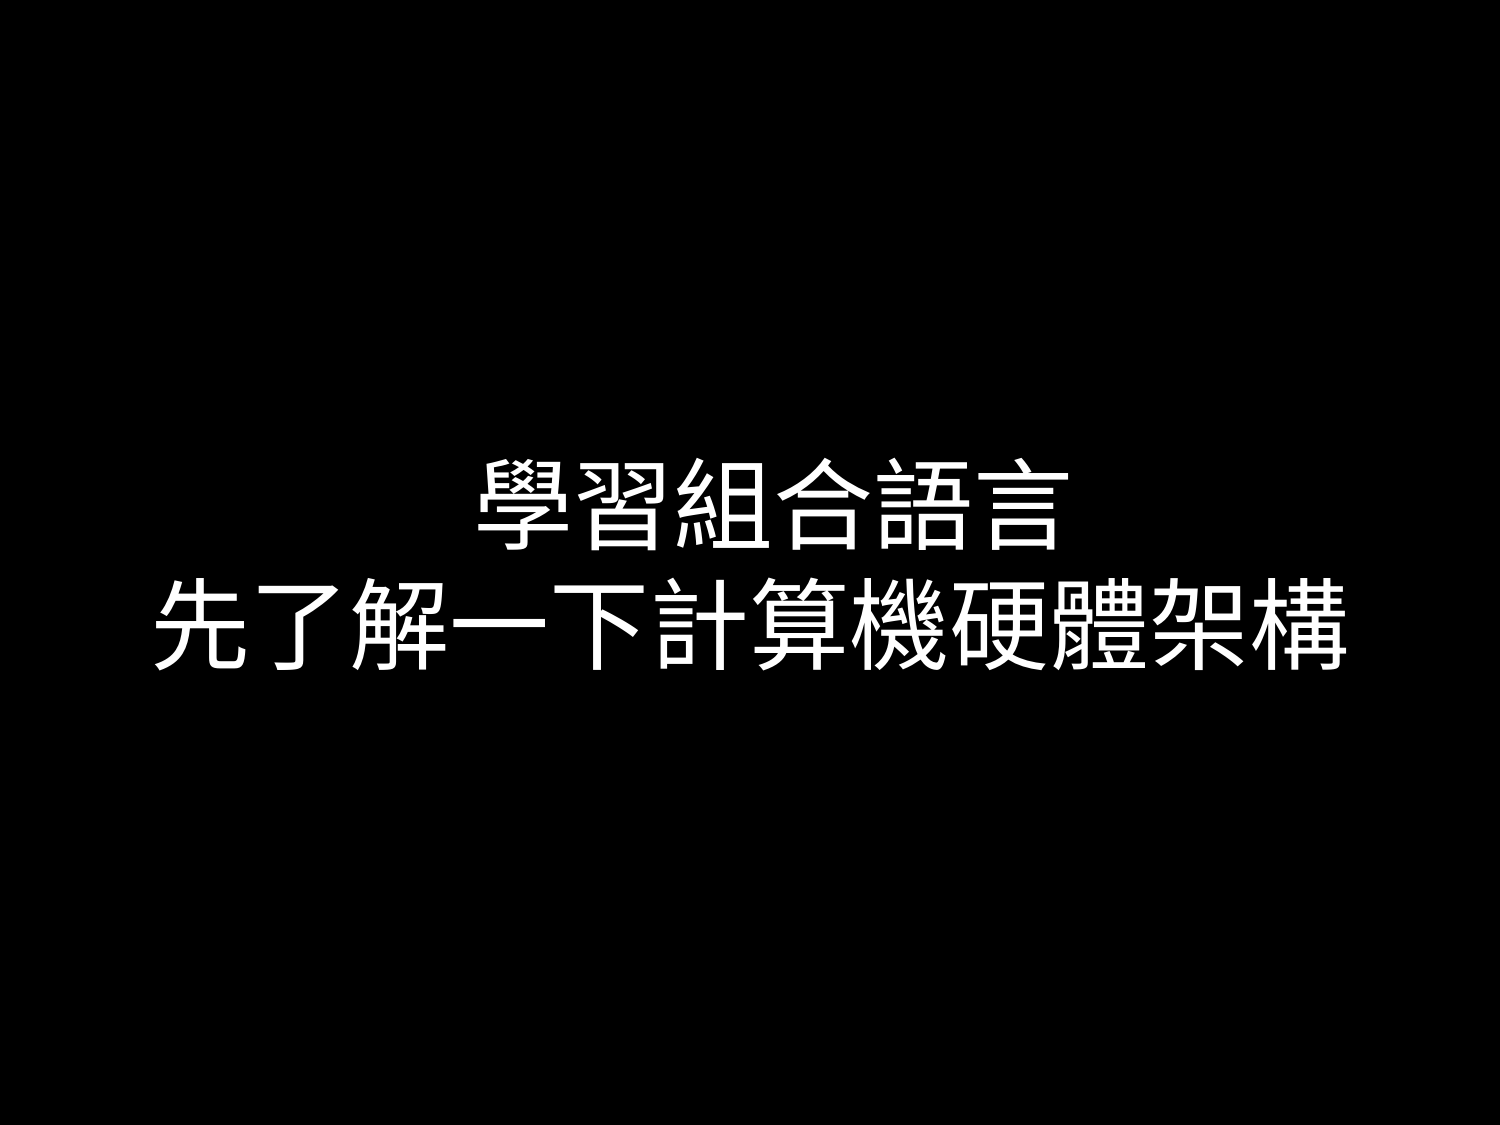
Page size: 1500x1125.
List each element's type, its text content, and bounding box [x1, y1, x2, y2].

text_box 學習組合語言 先了解一下計算機硬體架構 [0, 0, 1500, 1125]
